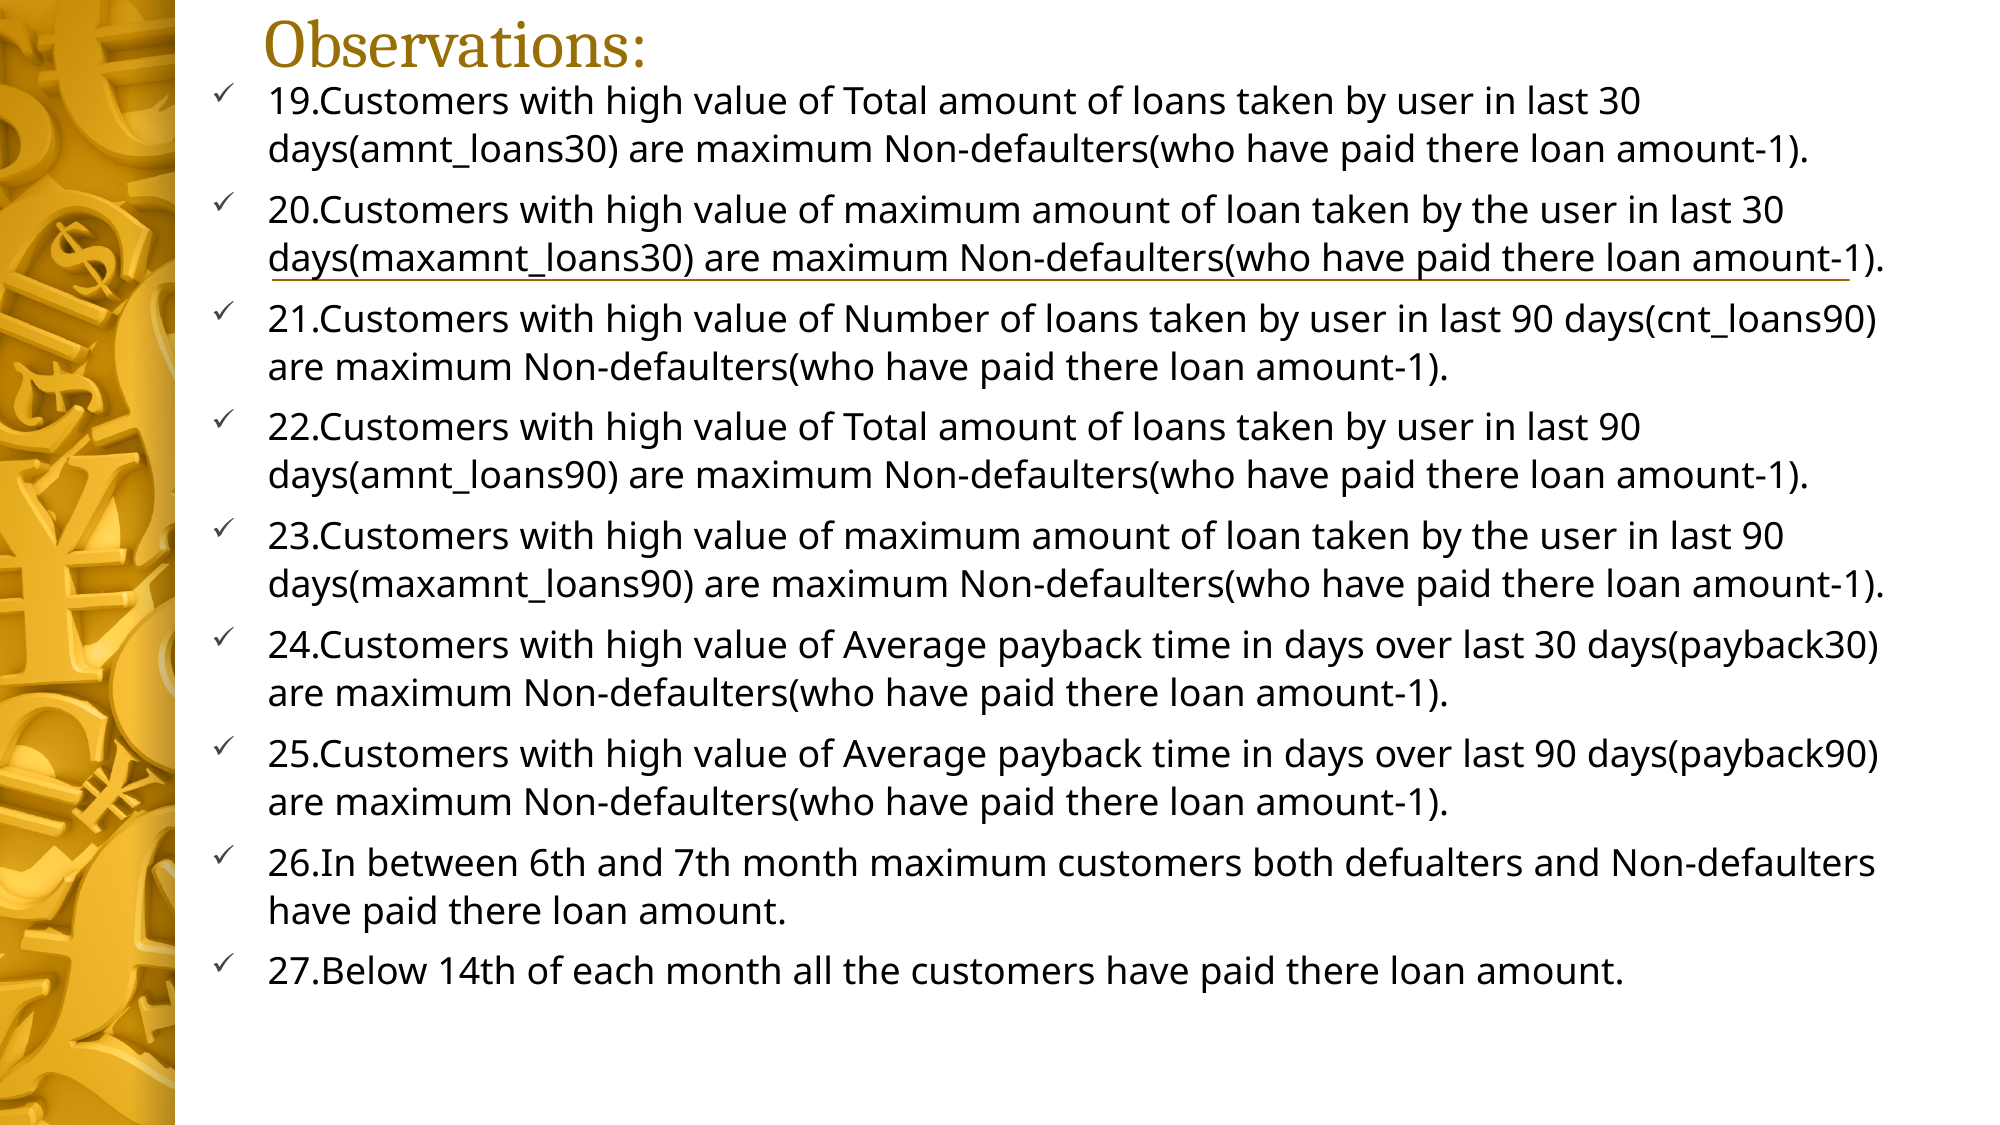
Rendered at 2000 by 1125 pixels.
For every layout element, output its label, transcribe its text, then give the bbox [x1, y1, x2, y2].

list 19.Customers with high value of Total amount of loans taken by user in last 30 days(amnt_loans30) are maximum Non-defaulters(who have paid there loan amount-1). 20.Customers with high value of maximum amount of loan taken by the user in last 30 days(maxamnt_loans30) are maximum Non-defaulters(who have paid there loan amount-1). 21.Customers with high value of Number of loans taken by user in last 90 days(cnt_loans90) are maximum Non-defaulters(who have paid there loan amount-1). 22.Customers with high value of Total amount of loans taken by user in last 90 days(amnt_loans90) are maximum Non-defaulters(who have paid there loan amount-1). 23.Customers with high value of maximum amount of loan taken by the user in last 90 days(maxamnt_loans90) are maximum Non-defaulters(who have paid there loan amount-1). 24.Customers with high value of Average payback time in days over last 30 days(payback30) are maximum Non-defaulters(who have paid there loan amount-1). 25.Customers with high value of Average payback time in days over last 90 days(payback90) are maximum Non-defaulters(who have paid there loan amount-1). 26.In between 6th and 7th month maximum customers both defualters and Non-defaulters have paid there loan amount. 27.Below 14th of each month all the customers have paid there loan amount. [196, 66, 1957, 1106]
picture [0, 0, 175, 1125]
title Observations: [249, 0, 1863, 66]
